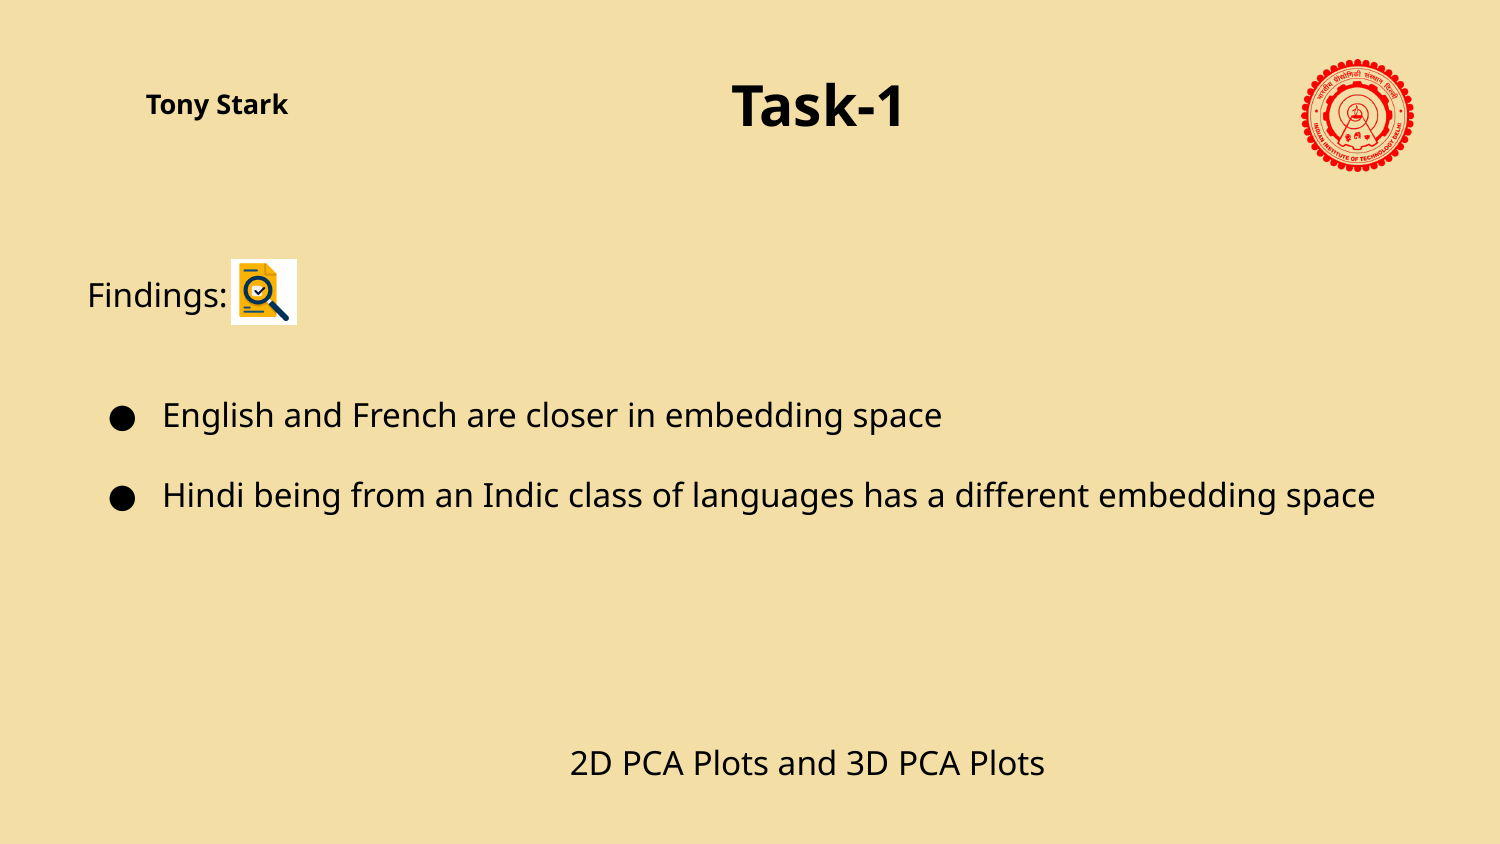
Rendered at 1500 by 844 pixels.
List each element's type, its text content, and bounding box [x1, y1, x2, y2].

text_box 2D PCA Plots and 3D PCA Plots [140, 727, 1475, 822]
text_box Findings: English and French are closer in embedding space Hindi being from an Indic class of languages has a different embedding space [72, 259, 1459, 741]
text_box Tony Stark [45, 46, 389, 163]
picture [230, 259, 297, 326]
picture [1301, 59, 1415, 172]
title Task-1 [389, 50, 1339, 159]
